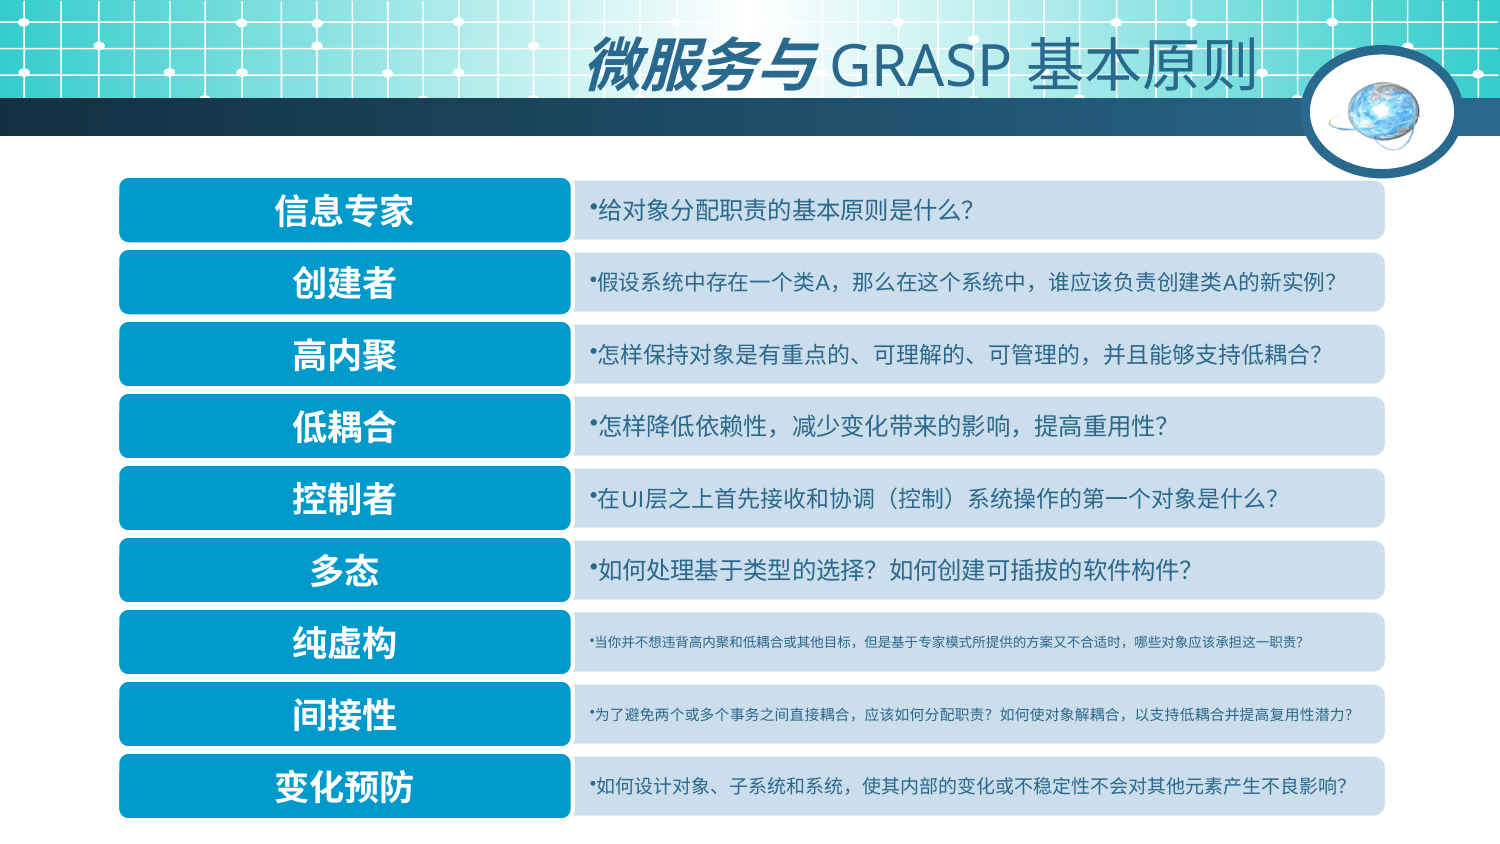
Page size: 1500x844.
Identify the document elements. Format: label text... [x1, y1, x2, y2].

title 微服务与GRASP基本原则 [74, 27, 1288, 98]
picture [1310, 55, 1454, 169]
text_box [116, 175, 1383, 821]
